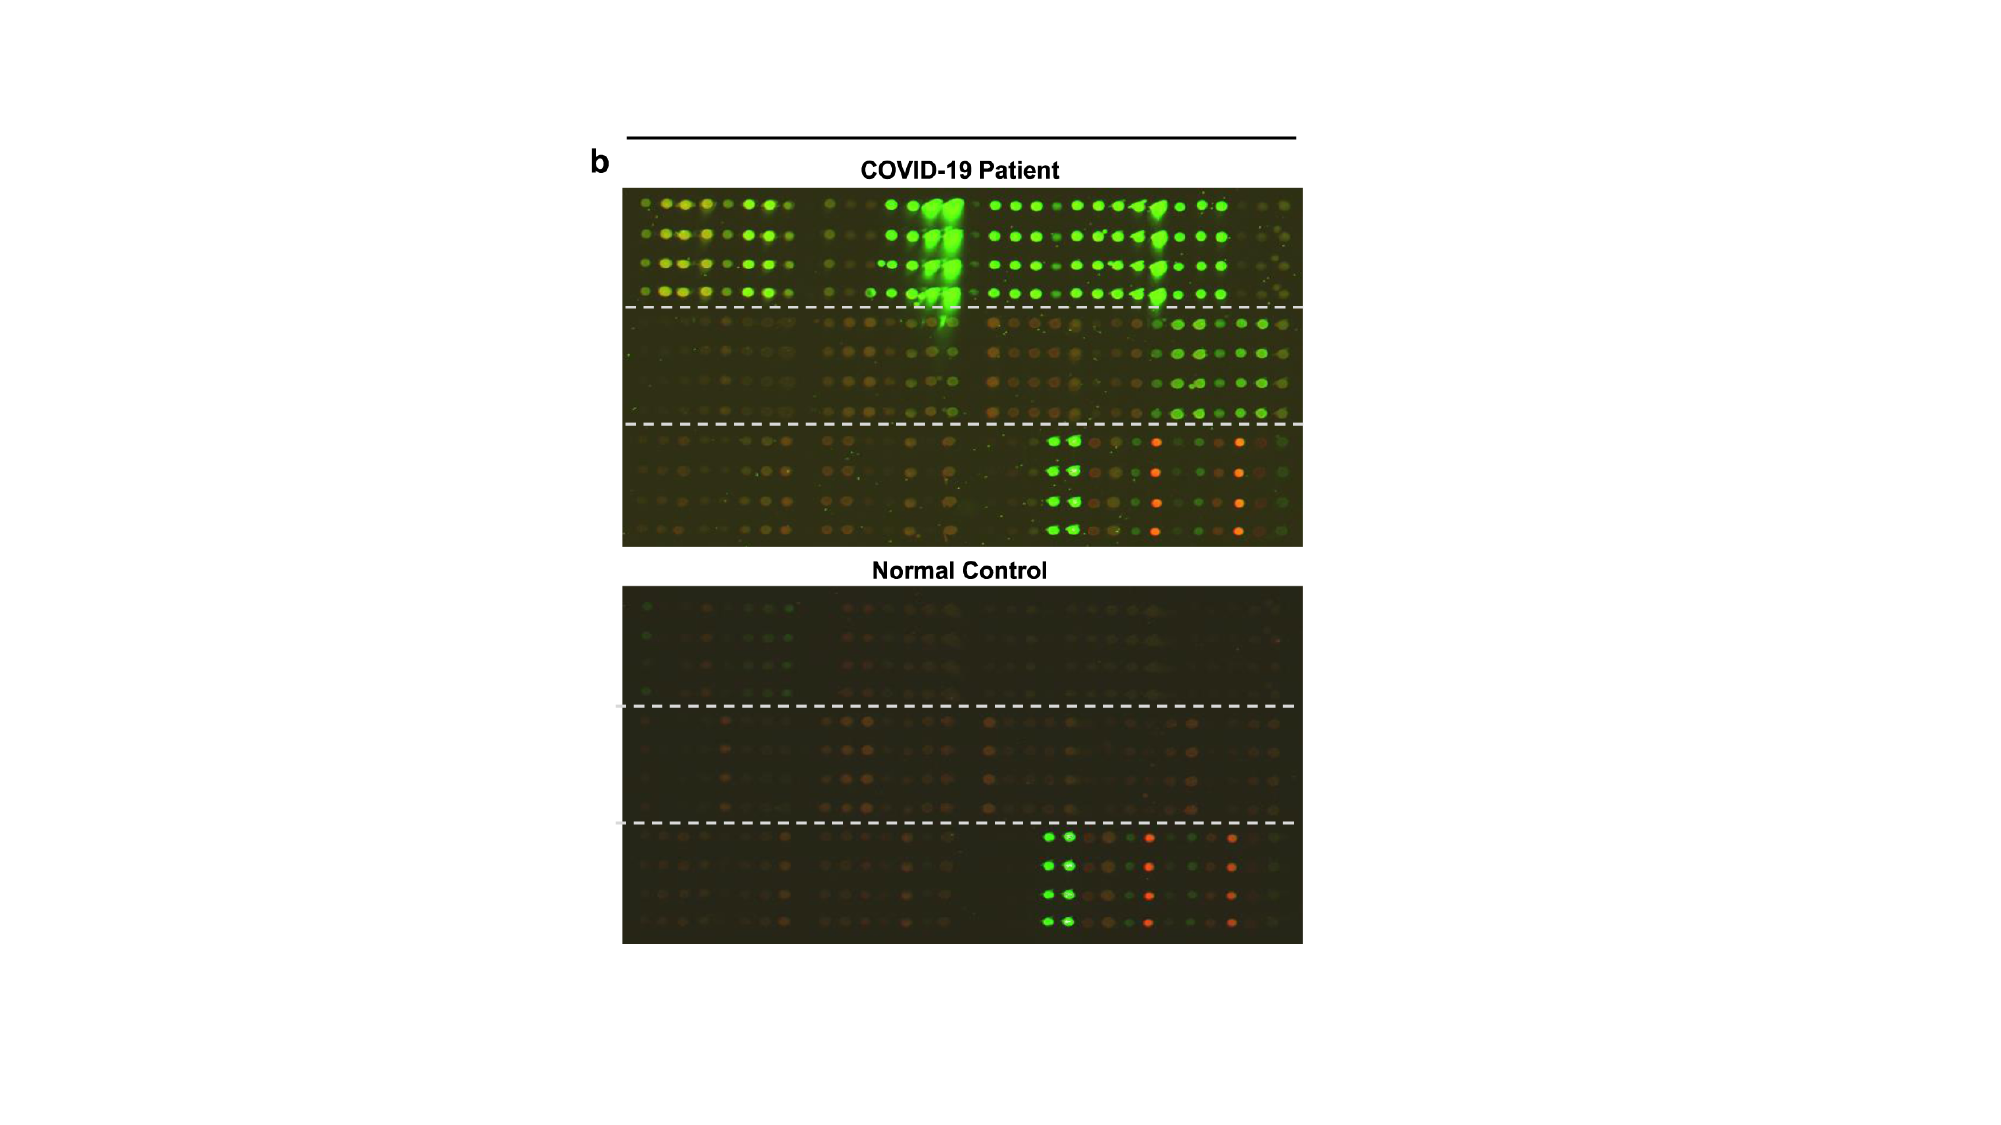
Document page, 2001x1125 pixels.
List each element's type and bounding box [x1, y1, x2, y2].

picture [591, 134, 1338, 944]
